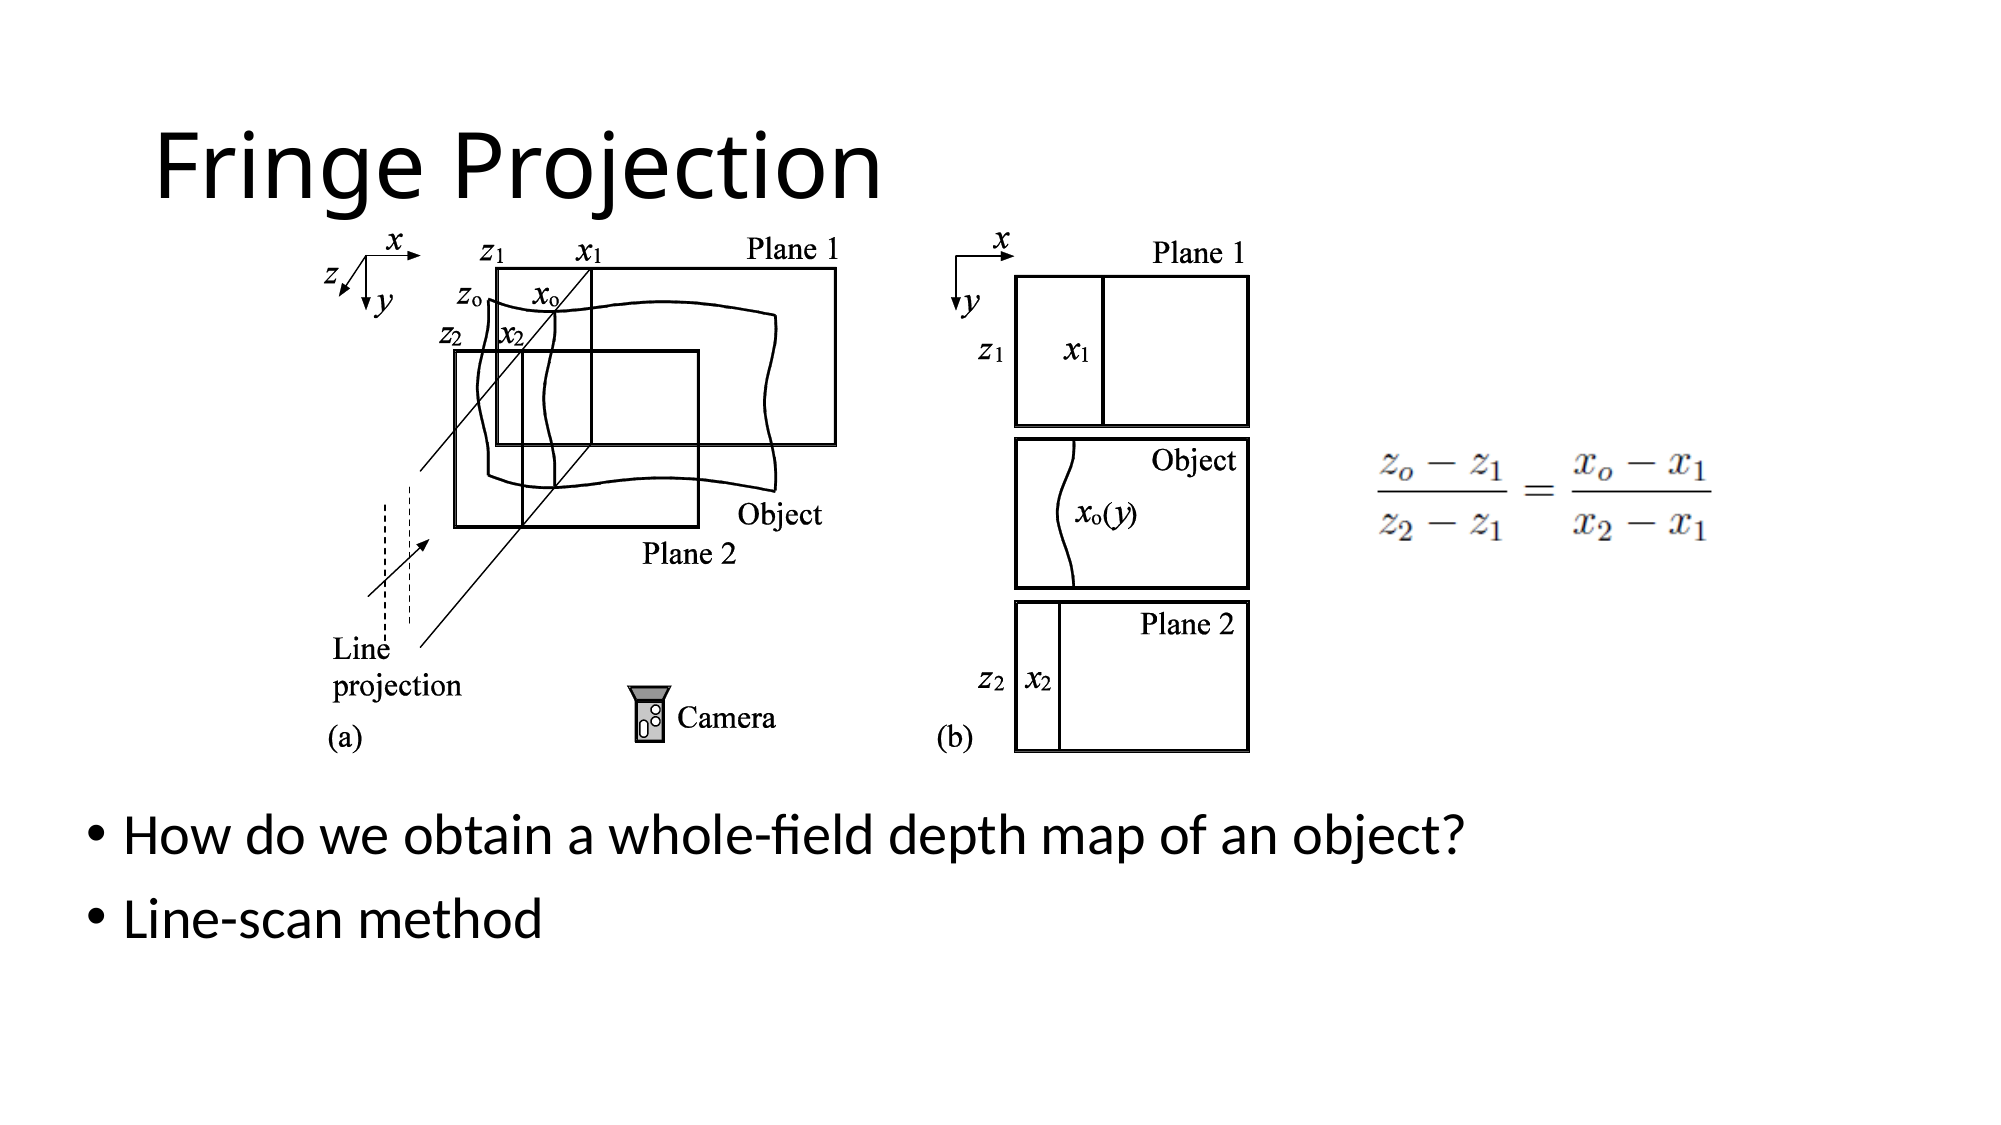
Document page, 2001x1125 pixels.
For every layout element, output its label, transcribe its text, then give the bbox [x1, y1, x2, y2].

picture [317, 221, 1267, 764]
list How do we obtain a whole-field depth map of an object? Line-scan method [71, 796, 1796, 991]
title Fringe Projection [137, 59, 1863, 278]
picture [1358, 426, 1738, 559]
